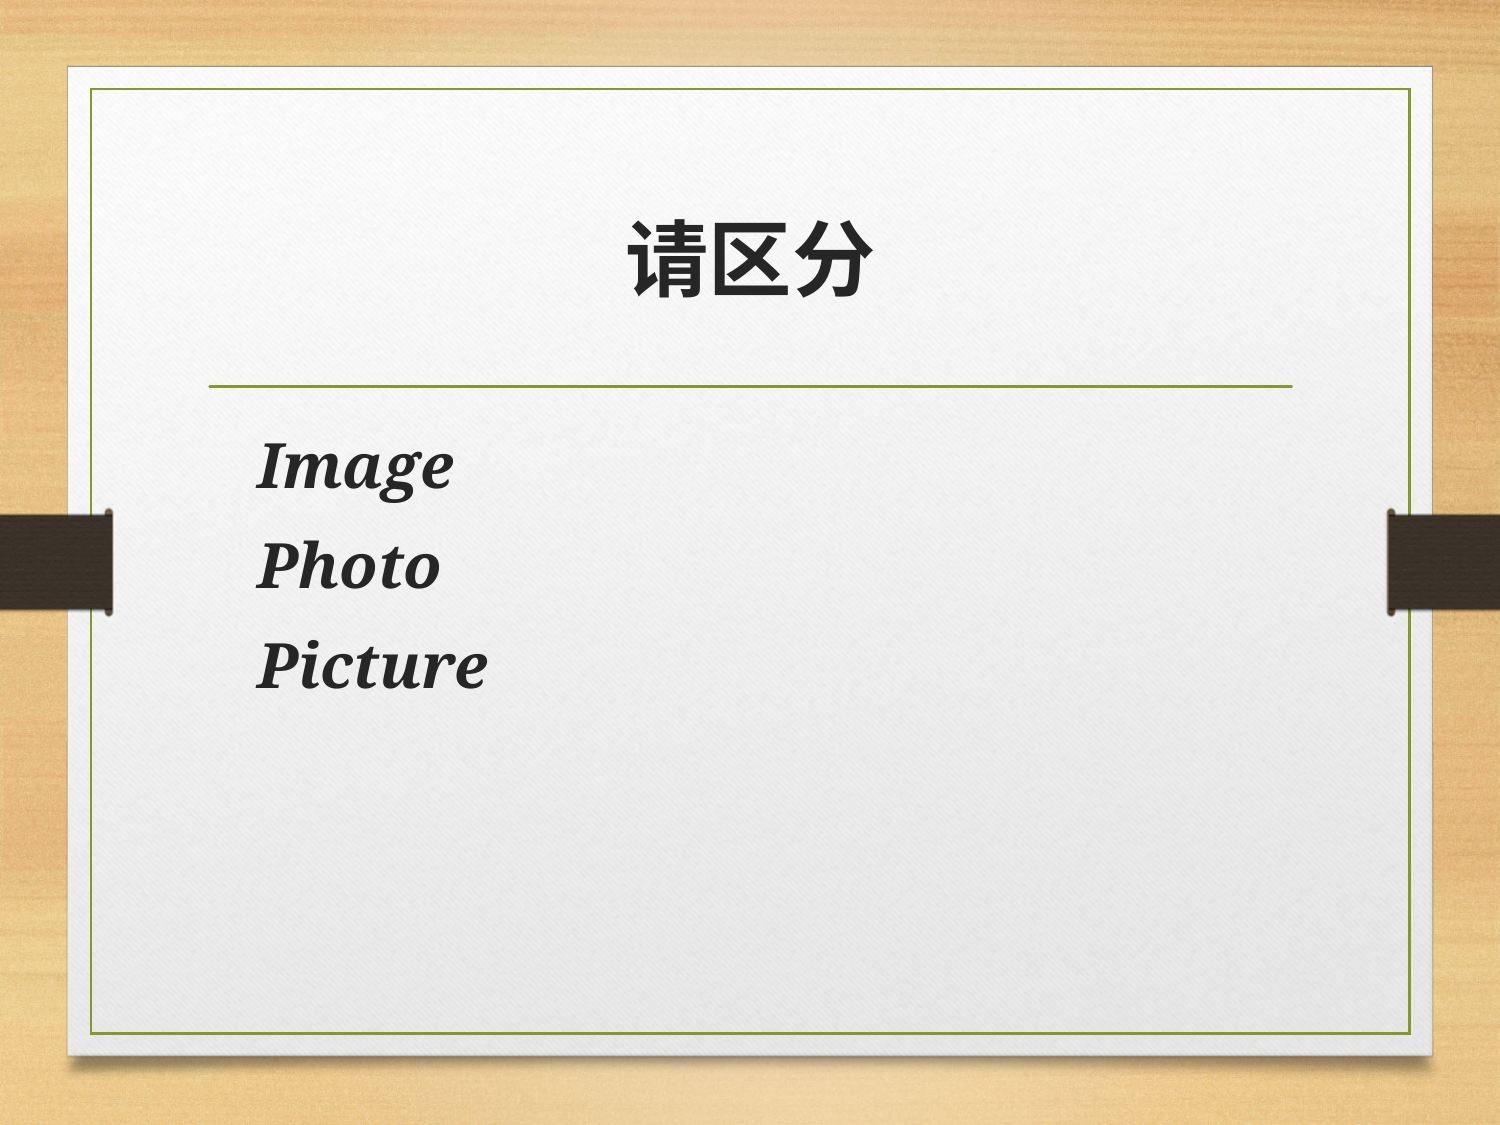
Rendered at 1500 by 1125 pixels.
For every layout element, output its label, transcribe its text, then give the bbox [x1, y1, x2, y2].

picture [0, 0, 1500, 1125]
title 请区分 [192, 150, 1309, 364]
list Image Photo Picture [242, 418, 1010, 811]
